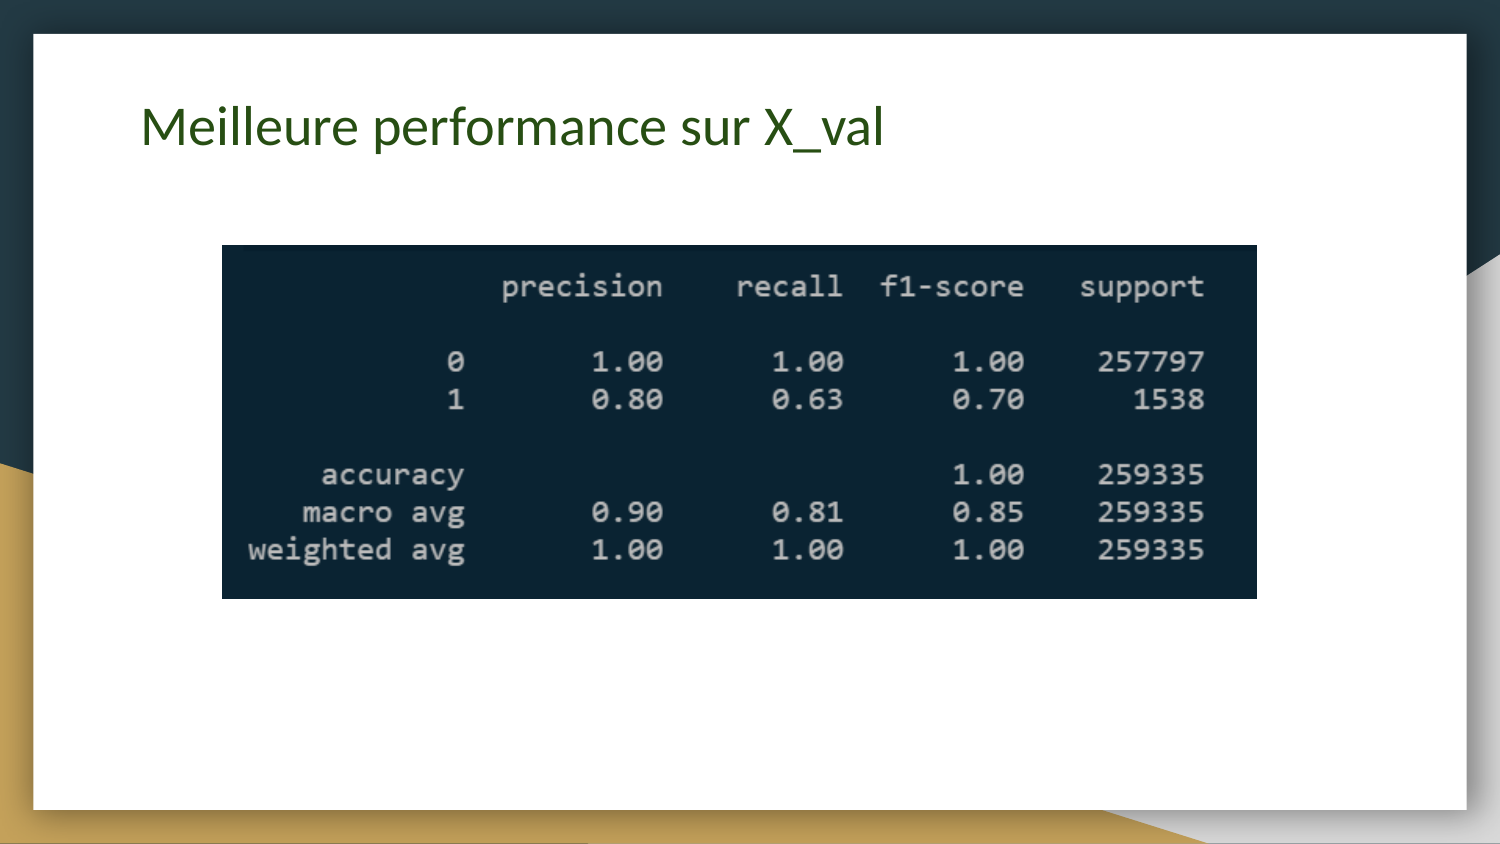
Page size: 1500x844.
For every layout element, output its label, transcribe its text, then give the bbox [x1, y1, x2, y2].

picture [221, 244, 1257, 599]
text_box Meilleure performance sur X_val [125, 74, 1353, 173]
